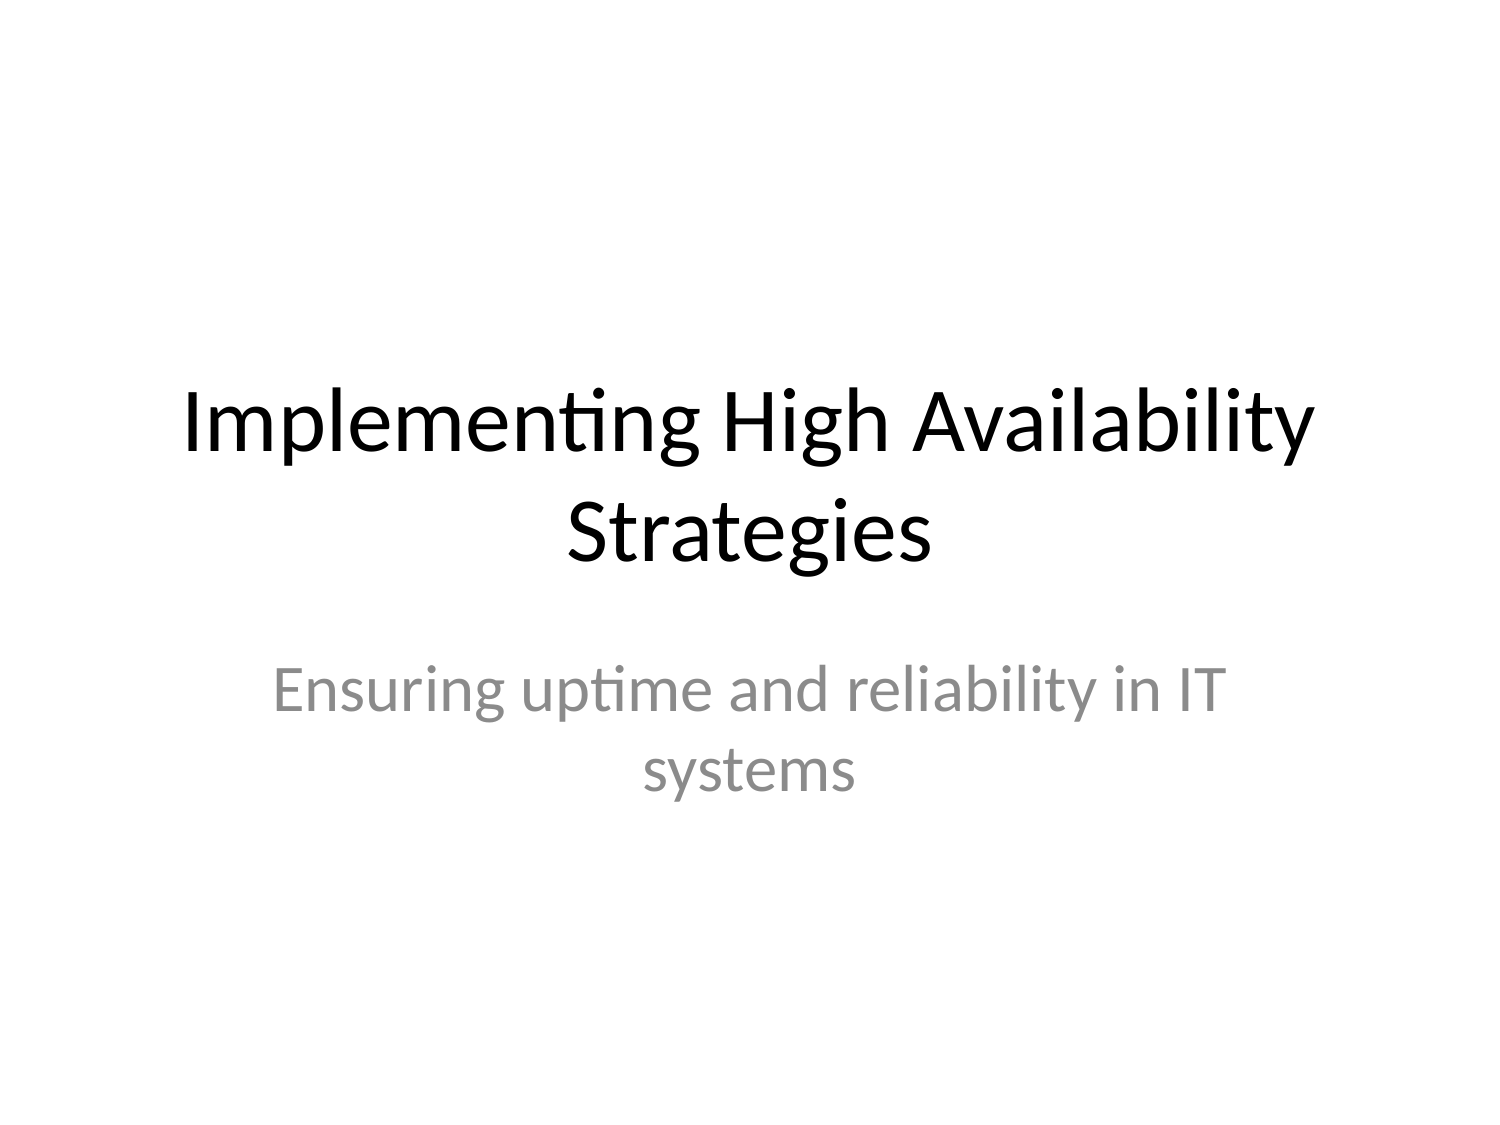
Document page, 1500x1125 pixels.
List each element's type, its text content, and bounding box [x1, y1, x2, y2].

title Implementing High Availability Strategies [112, 349, 1388, 591]
subtitle Ensuring uptime and reliability in IT systems [225, 637, 1275, 925]
